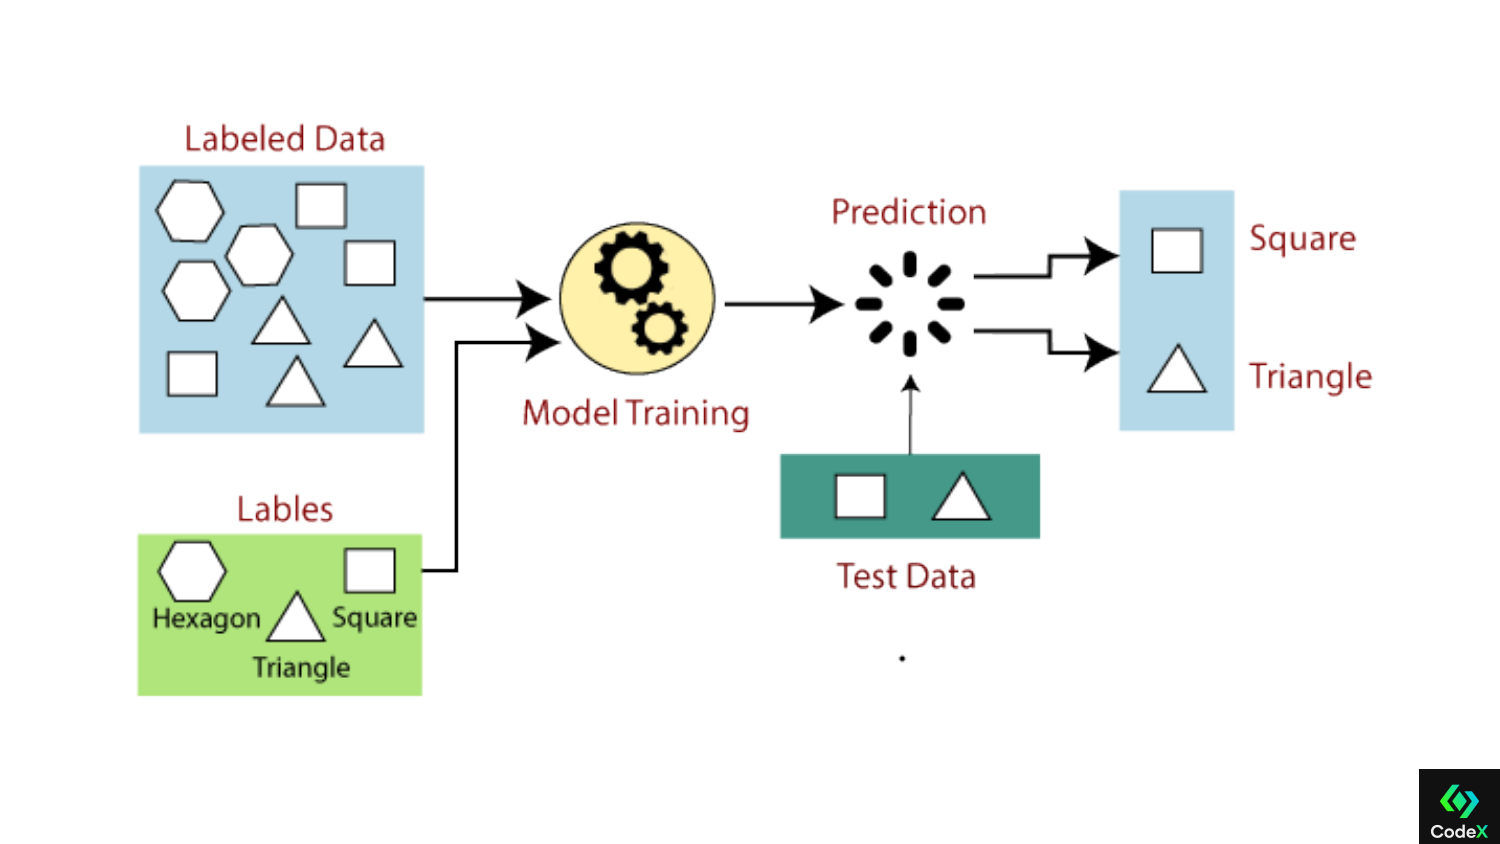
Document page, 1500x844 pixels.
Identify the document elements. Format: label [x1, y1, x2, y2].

picture [122, 117, 1378, 745]
picture [1419, 769, 1500, 844]
